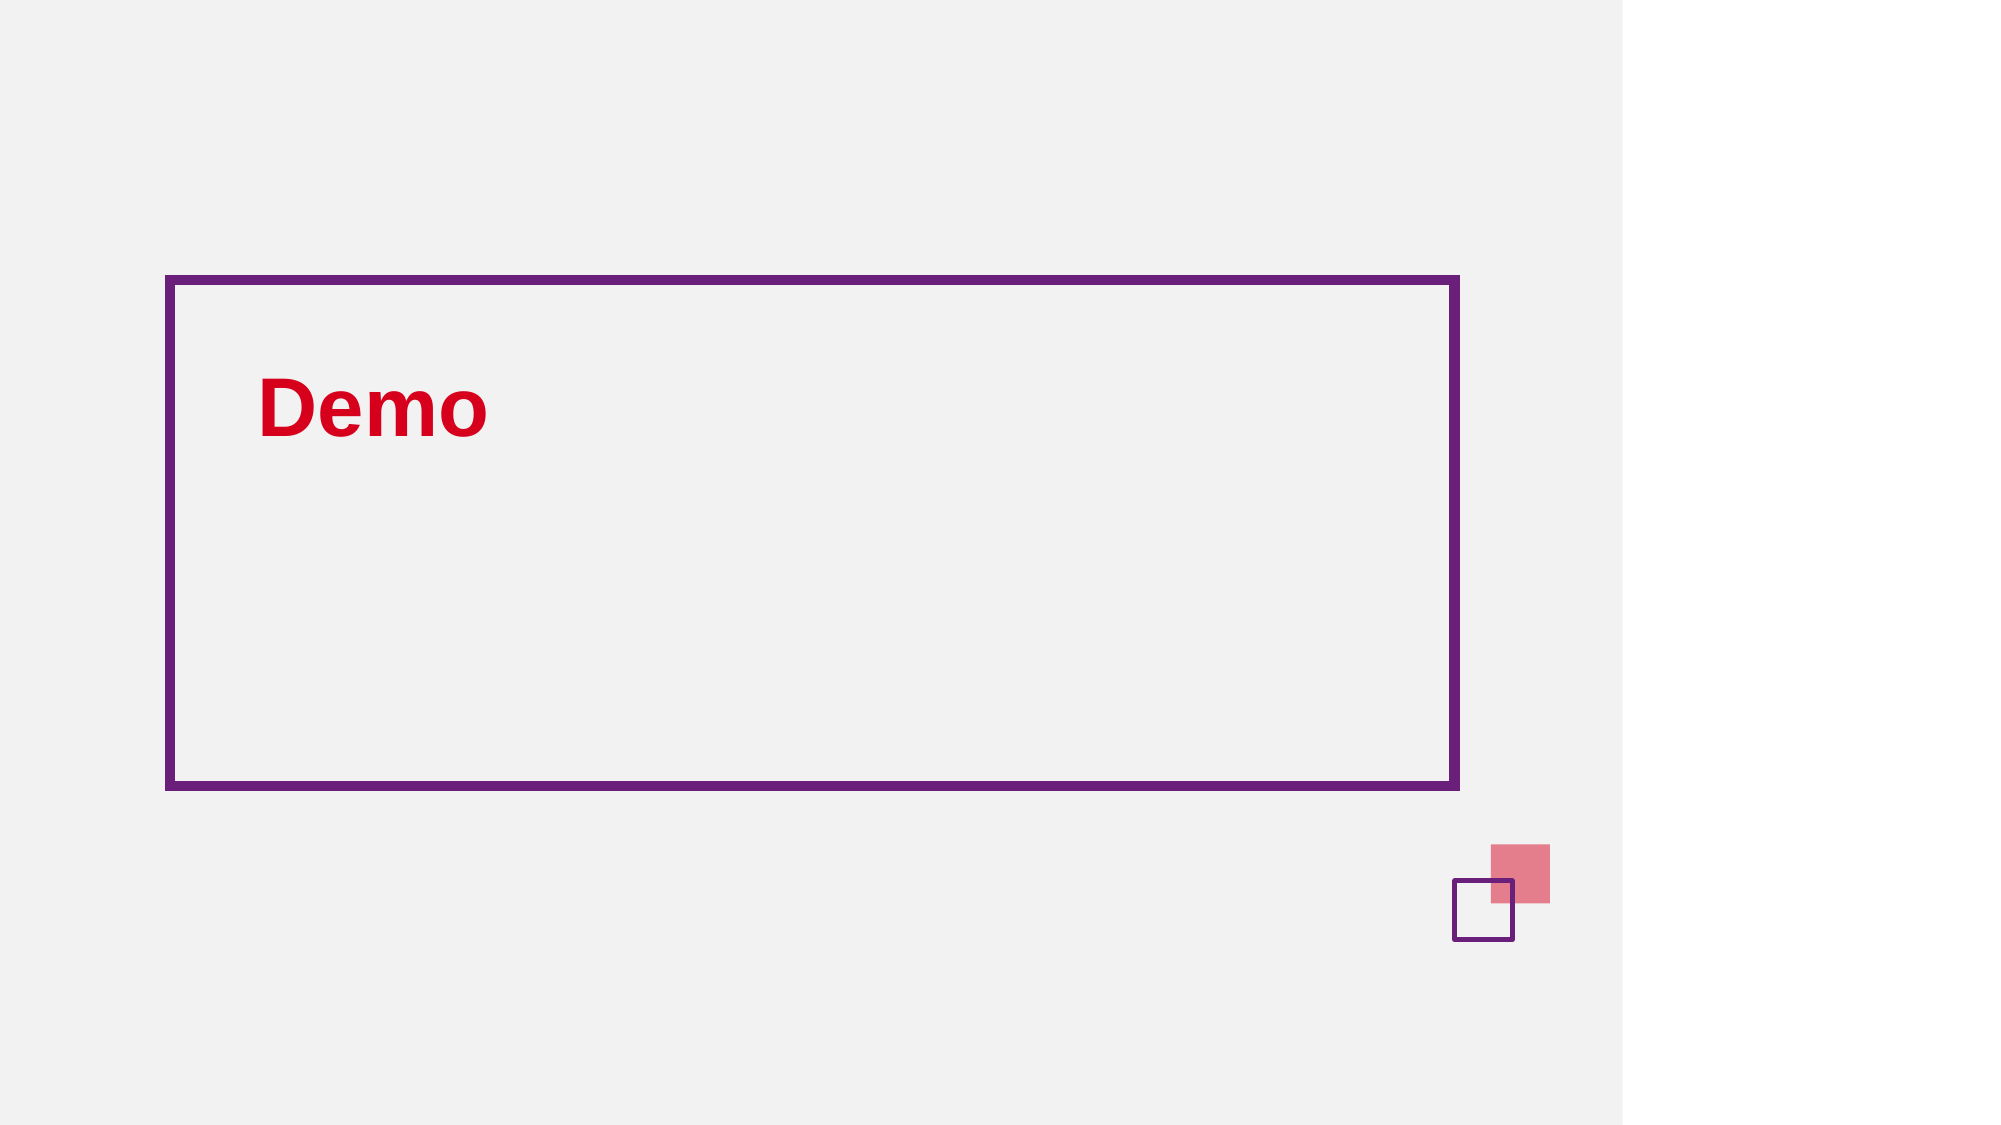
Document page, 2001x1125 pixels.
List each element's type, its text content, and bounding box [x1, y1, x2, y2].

list Demo [242, 357, 1382, 704]
